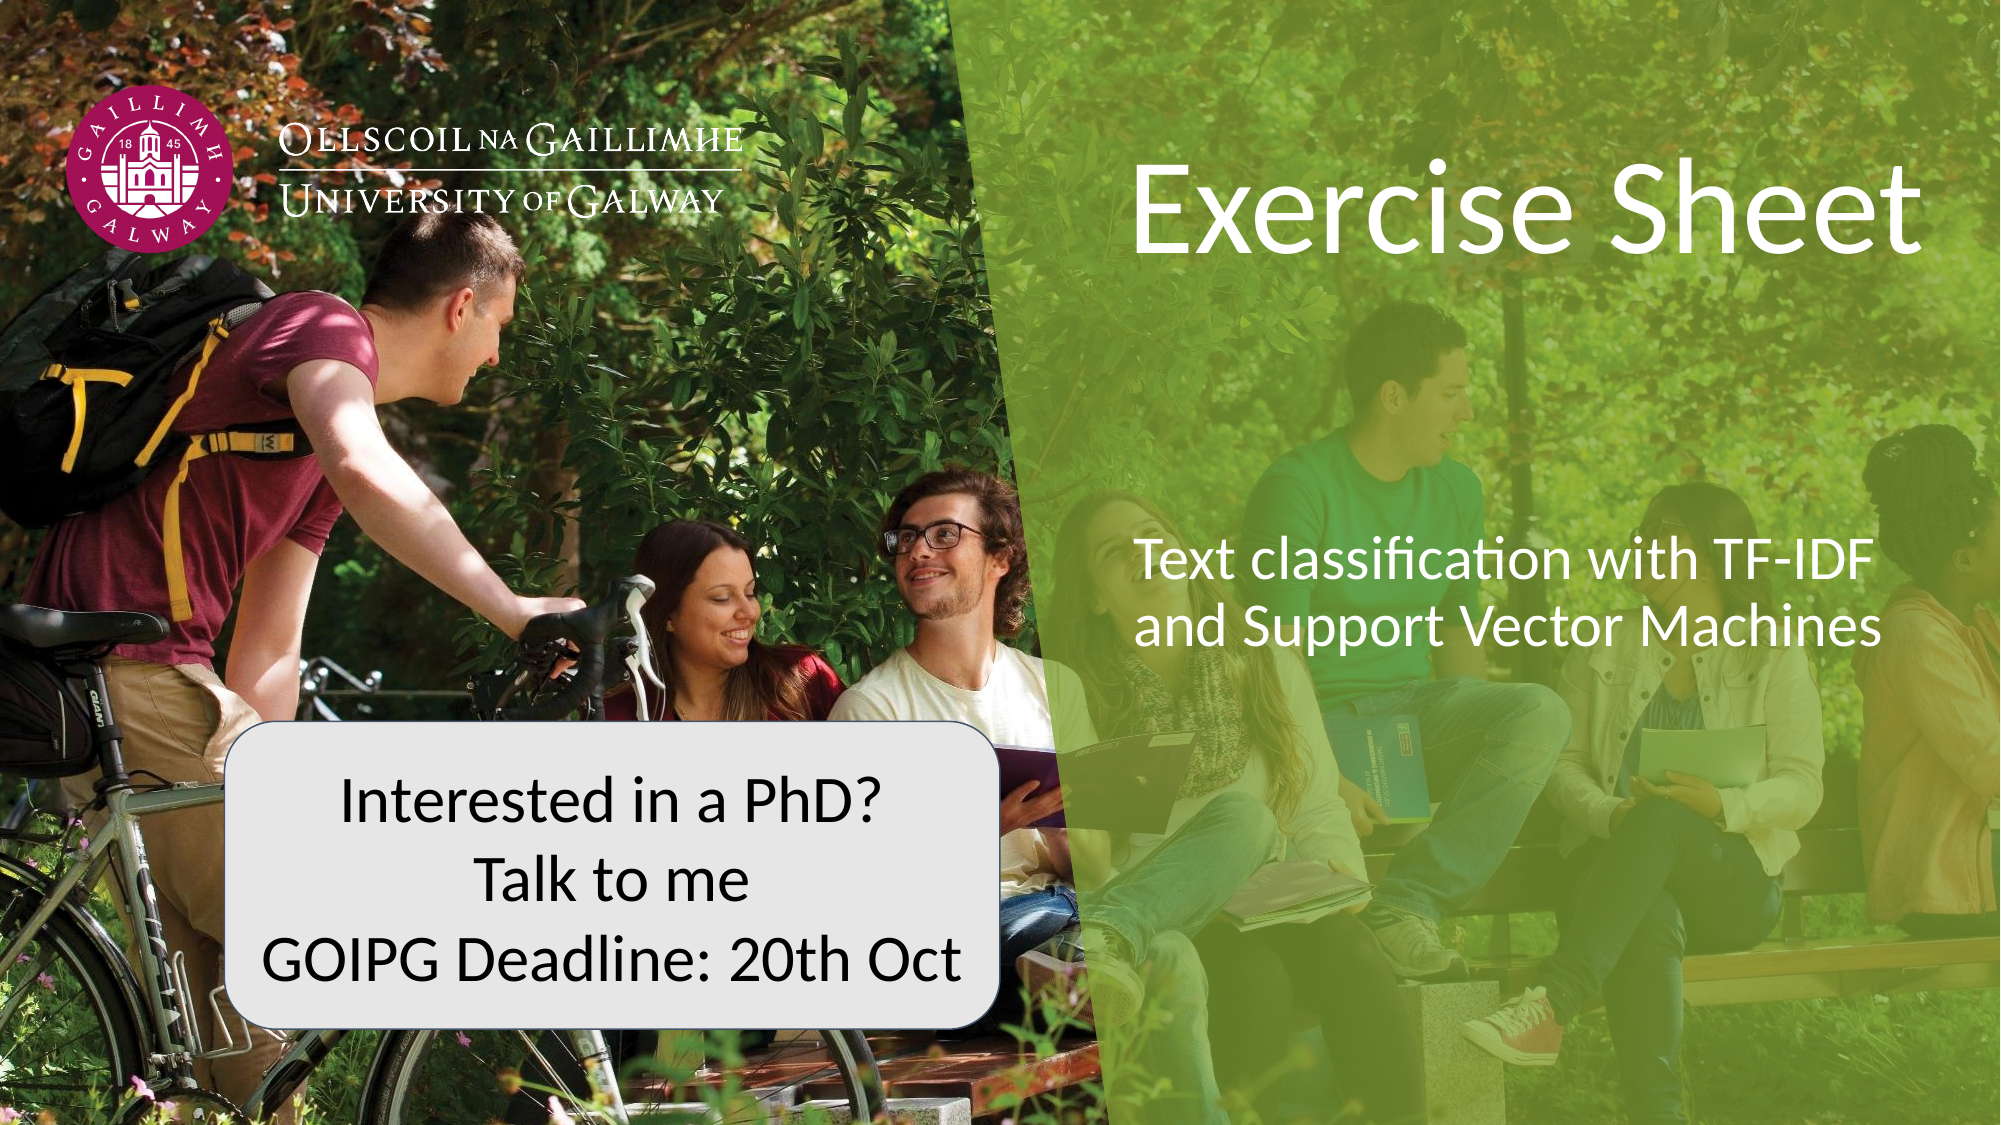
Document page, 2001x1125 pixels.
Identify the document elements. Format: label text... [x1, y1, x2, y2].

text_box Interested in a PhD? Talk to me GOIPG Deadline: 20th Oct [224, 721, 1000, 1030]
title Exercise Sheet [1112, 119, 1959, 483]
picture [0, 0, 1109, 1125]
subtitle Text classification with TF-IDF and Support Vector Machines [1118, 510, 1959, 982]
